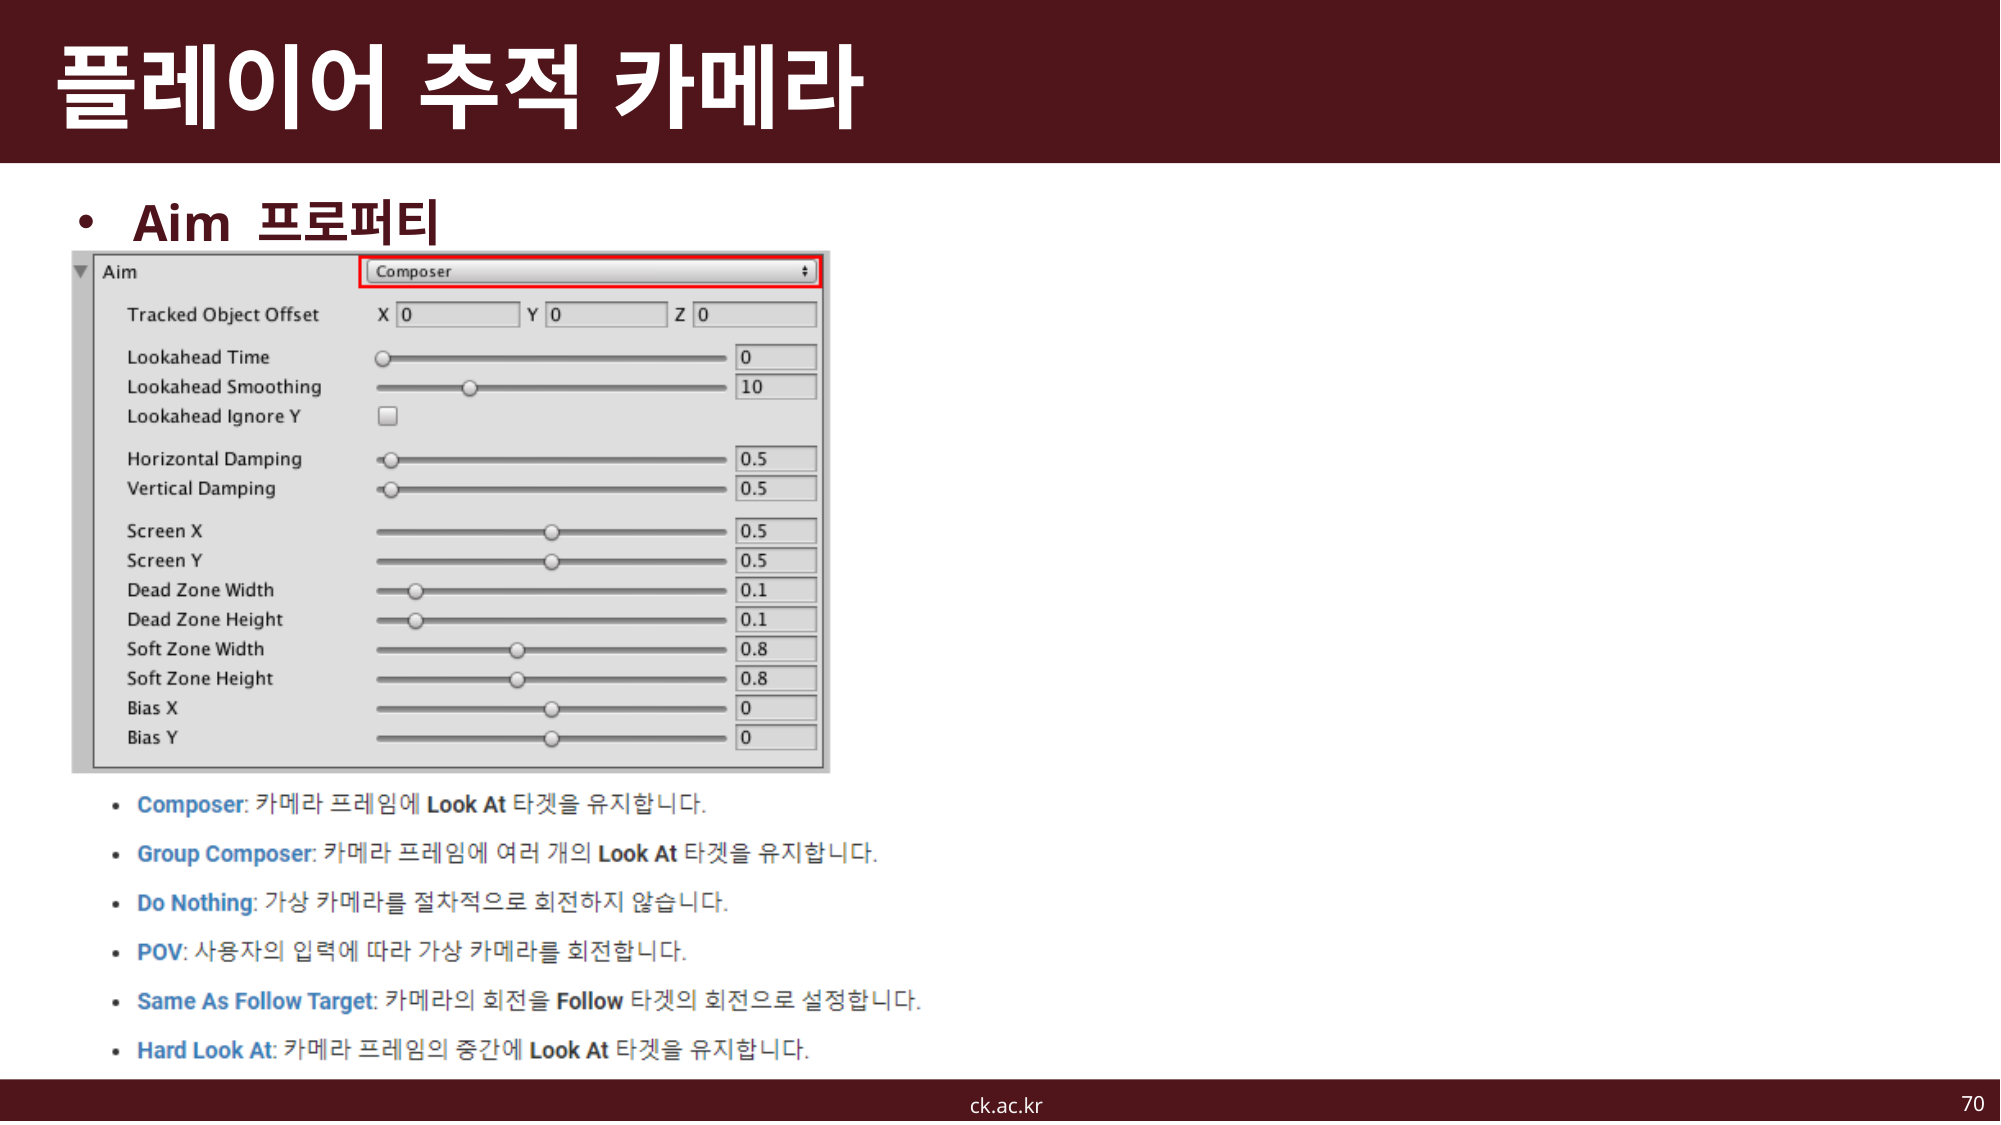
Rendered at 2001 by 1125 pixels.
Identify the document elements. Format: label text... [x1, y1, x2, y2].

picture [62, 246, 929, 1062]
slide_number 70 [1911, 1083, 2000, 1125]
title 플레이어 추적 카메라 [39, 34, 1289, 149]
text_box Aim 프로퍼티 [62, 183, 1977, 309]
footer ck.ac.kr [949, 1084, 1064, 1125]
